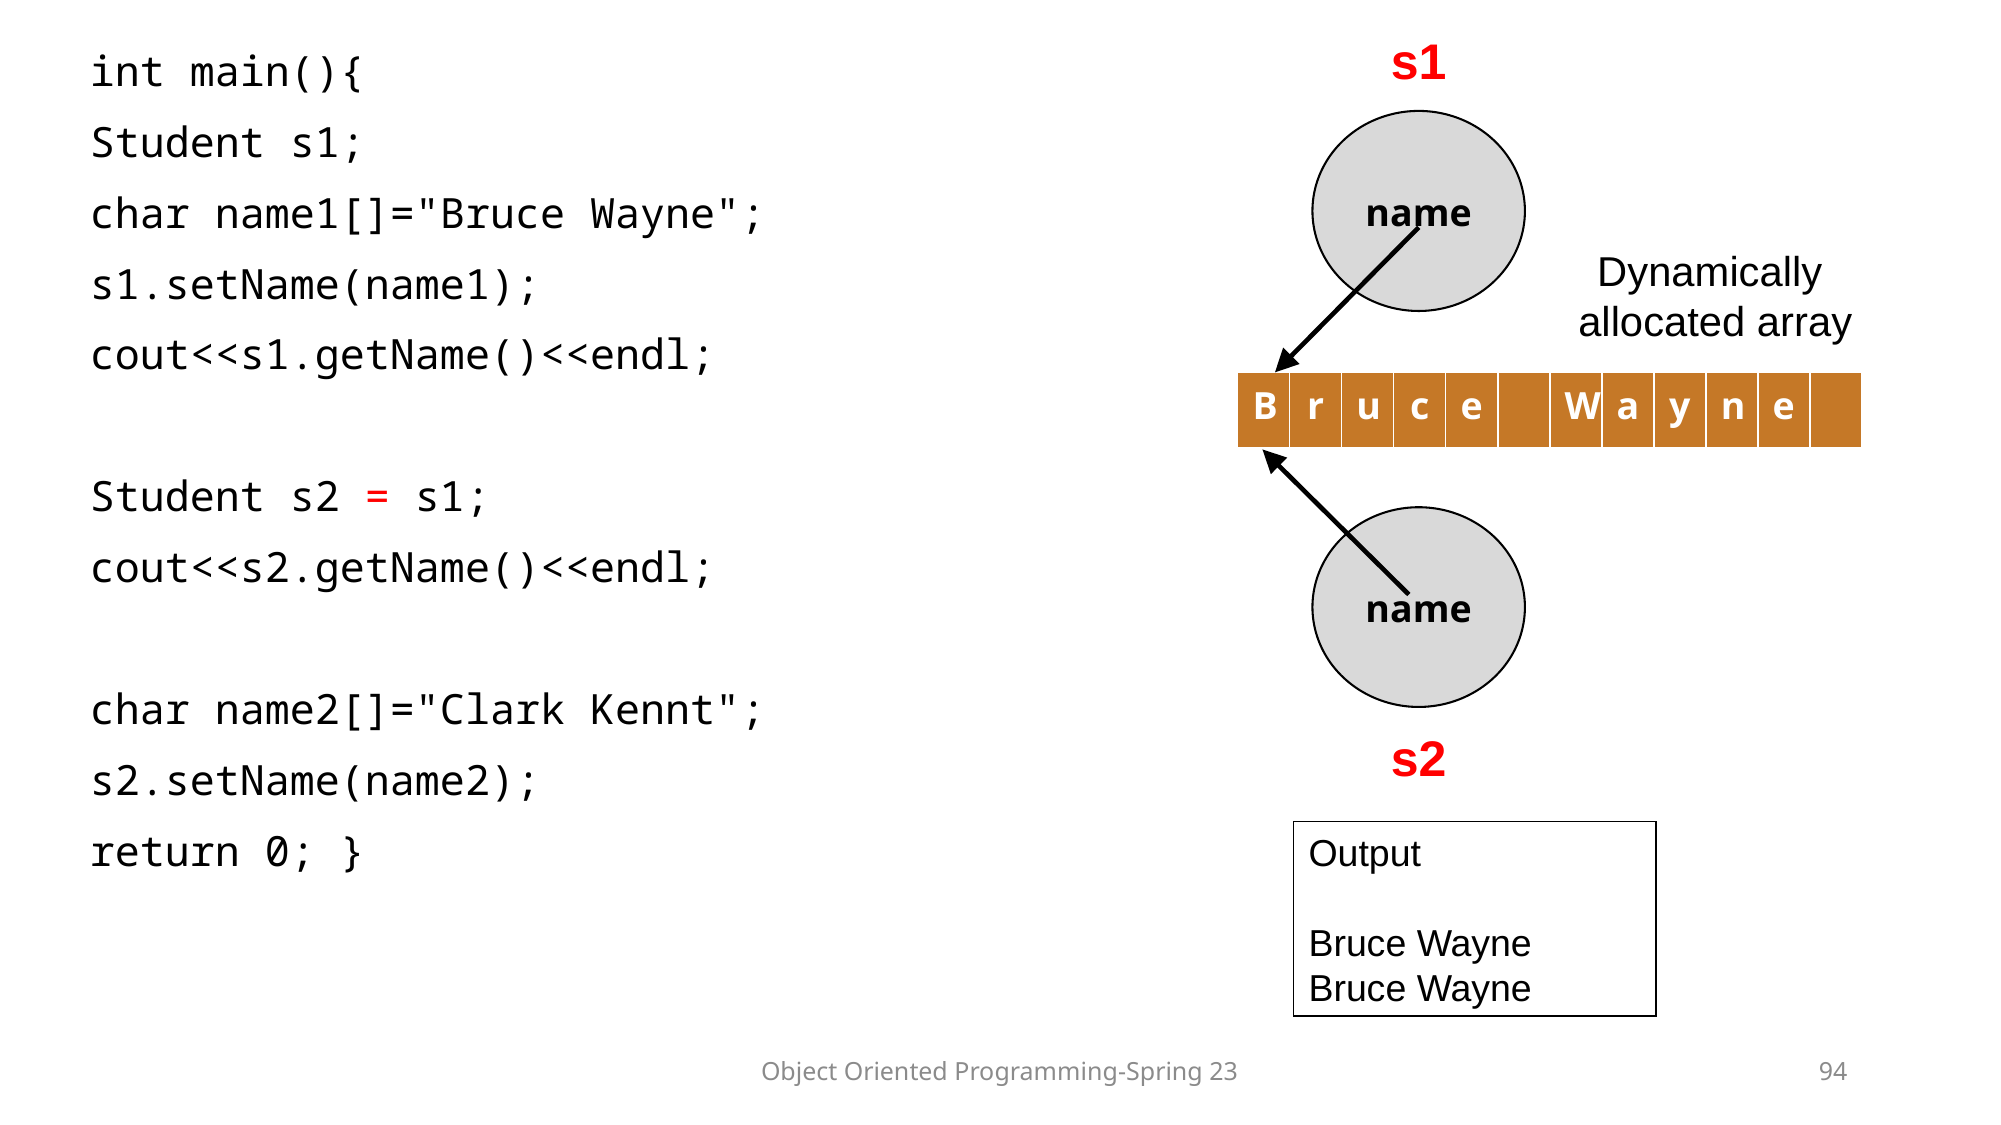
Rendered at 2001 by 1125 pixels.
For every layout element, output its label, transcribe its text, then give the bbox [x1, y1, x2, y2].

table_header B [1238, 373, 1289, 447]
footer Object Oriented Programming-Spring 23 [662, 1042, 1338, 1103]
table_header n [1707, 373, 1757, 447]
table_header [1499, 373, 1549, 447]
table_header c [1394, 373, 1445, 447]
table_header u [1342, 373, 1393, 447]
text_box name [1311, 109, 1526, 313]
table_header [1811, 373, 1861, 447]
text_box int main(){ Student s1; char name1[]="Bruce Wayne"; s1.setName(name1); cout<<s1.getName()<<endl; Student s2 = s1; cout<<s2.getName()<<endl; char name2[]="Clark Kennt"; s2.setName(name2); return 0; } [74, 37, 1425, 1005]
text_box s2 [1376, 719, 1462, 795]
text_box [1274, 227, 1419, 373]
text_box name [1311, 506, 1526, 708]
text_box Output Bruce Wayne Bruce Wayne [1293, 821, 1657, 1017]
table_header a [1603, 373, 1653, 447]
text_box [1262, 449, 1409, 595]
text_box Dynamically allocated array [1563, 237, 1868, 353]
text_box s1 [1376, 22, 1462, 98]
table_header W [1551, 373, 1601, 447]
table_header e [1446, 373, 1497, 447]
table_header r [1290, 373, 1341, 447]
table_header e [1759, 373, 1809, 447]
slide_number 94 [1412, 1042, 1863, 1103]
table_header y [1655, 373, 1705, 447]
